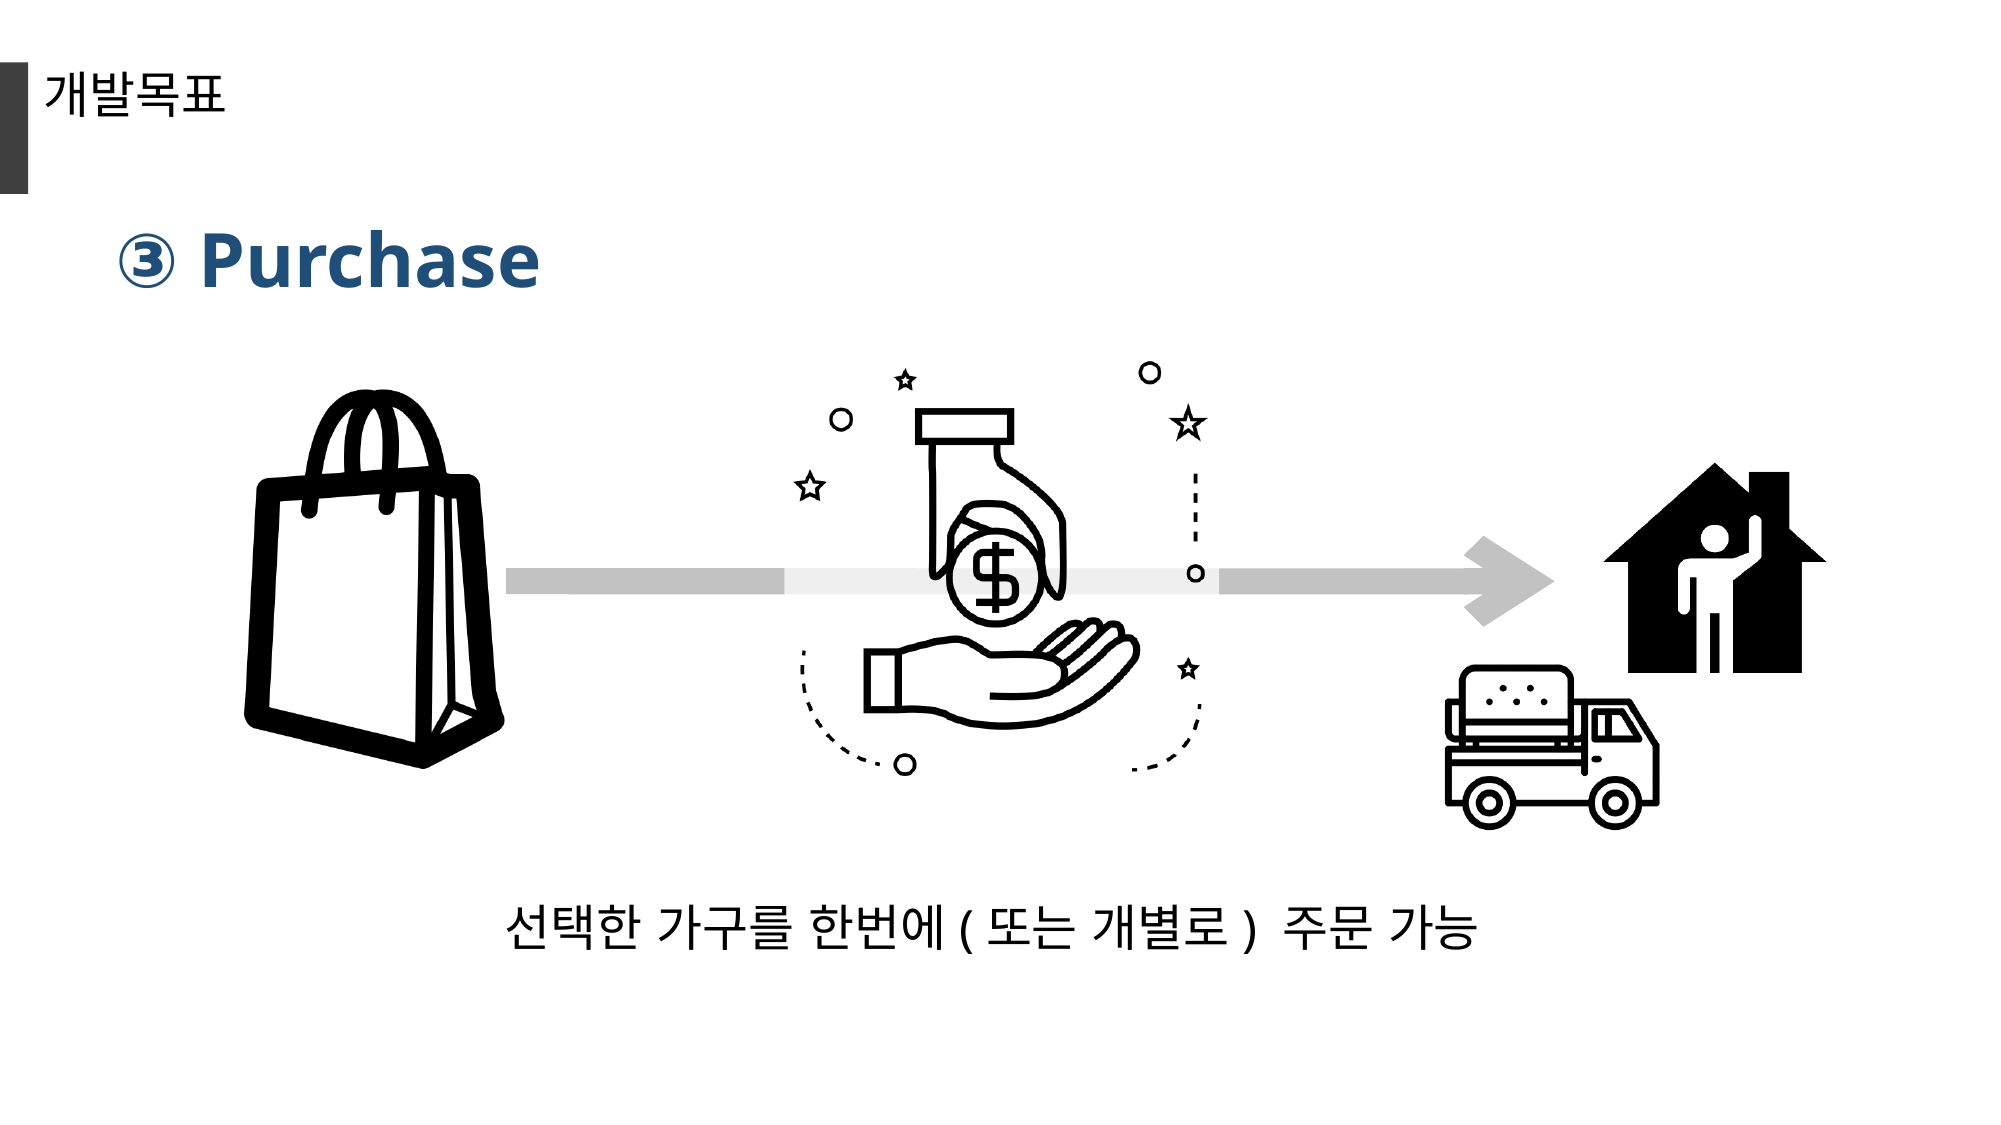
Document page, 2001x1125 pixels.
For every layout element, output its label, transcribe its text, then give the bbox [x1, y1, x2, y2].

list 개발목표 [28, 62, 496, 189]
picture [228, 384, 507, 779]
picture [784, 359, 1219, 782]
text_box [1437, 406, 1876, 835]
text_box ③ Purchase [100, 215, 1029, 342]
text_box 선택한 가구를 한번에(또는 개별로) 주문 가능 [472, 895, 1527, 1053]
